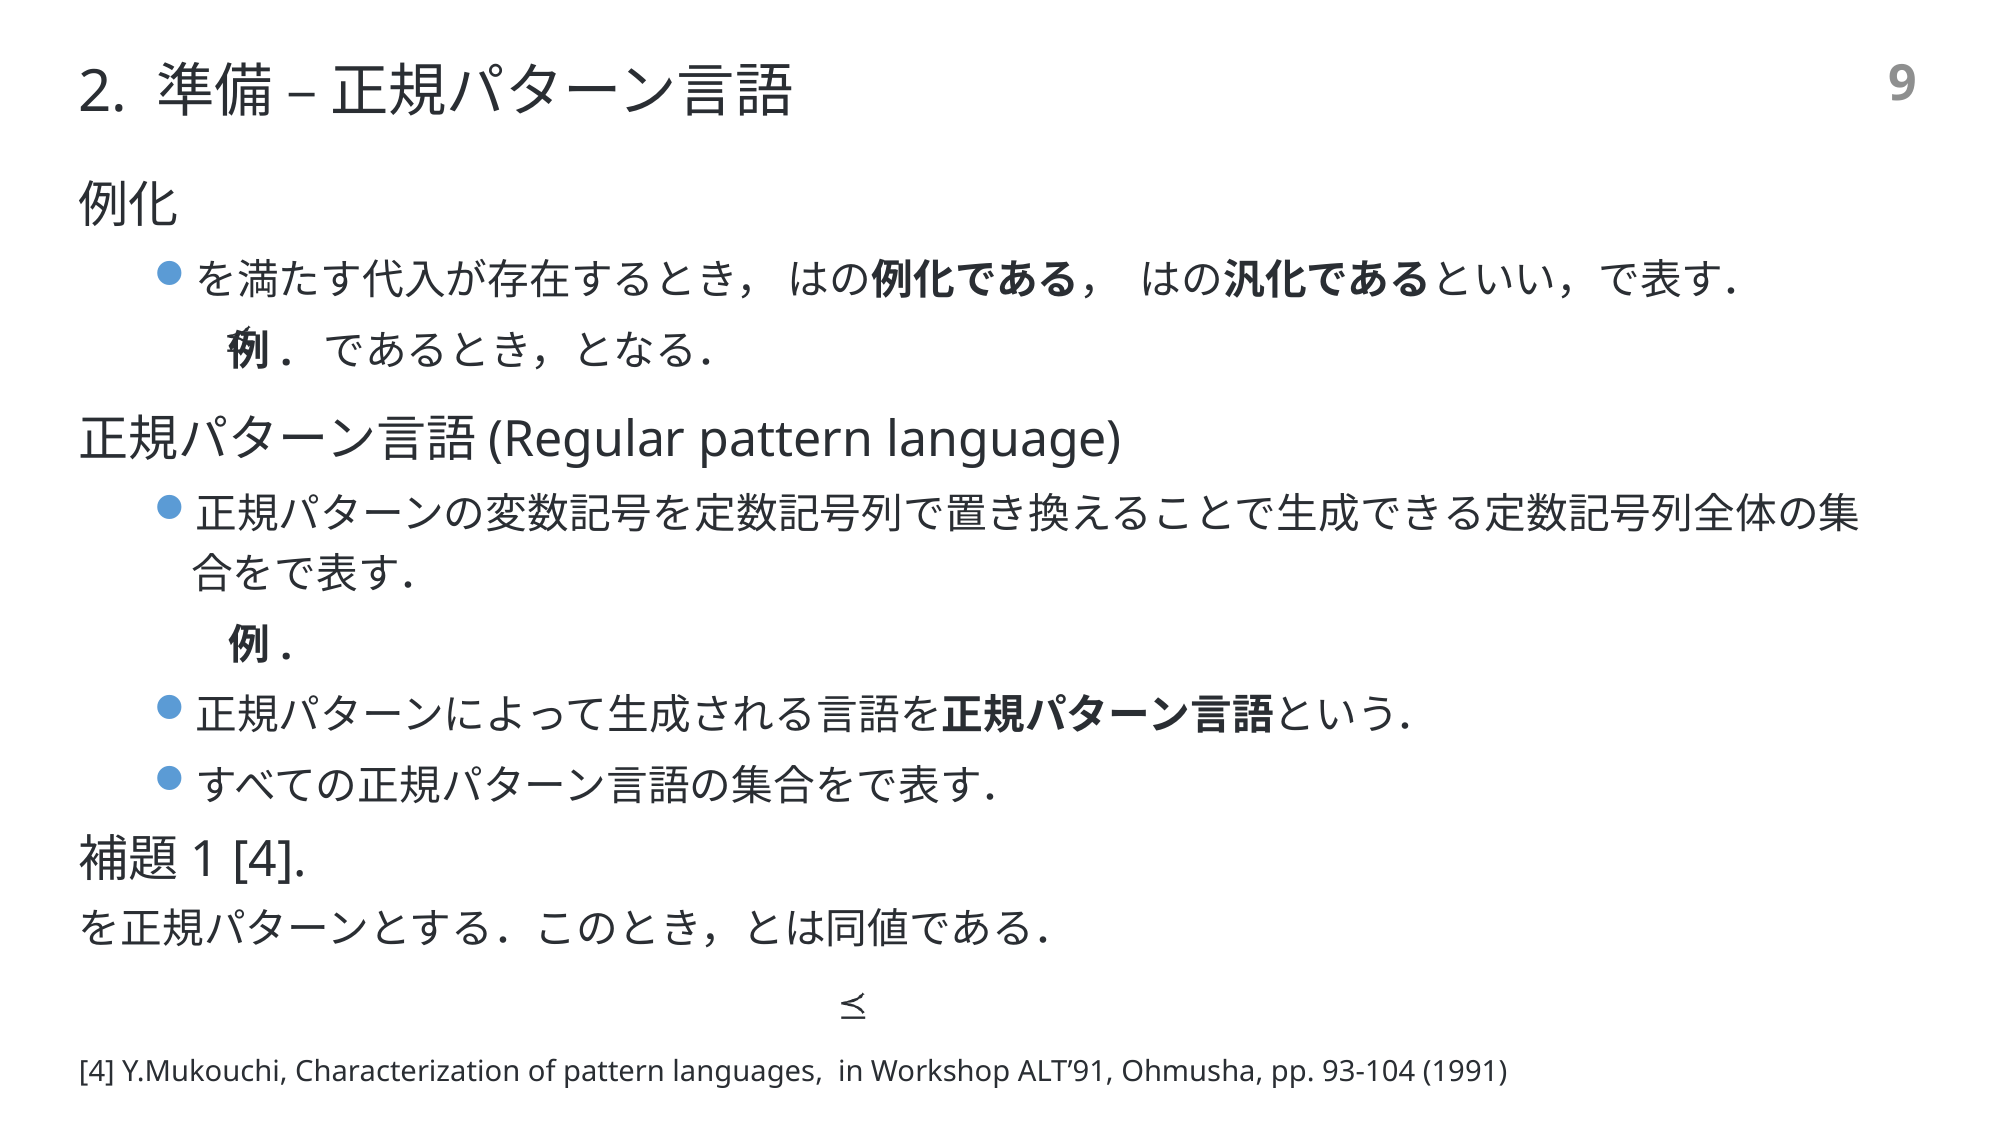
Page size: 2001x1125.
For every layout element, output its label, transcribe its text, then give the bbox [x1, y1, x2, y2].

picture [793, 975, 913, 1038]
picture [179, 308, 299, 371]
slide_number 9 [1850, 42, 1954, 132]
text_box [4] Y.Mukouchi, Characterization of pattern languages, in Workshop ALT’91, Ohmusha, pp. 93-104 (1991) [78, 1052, 1916, 1088]
title 2. 準備 – 正規パターン言語 [78, 42, 1850, 132]
